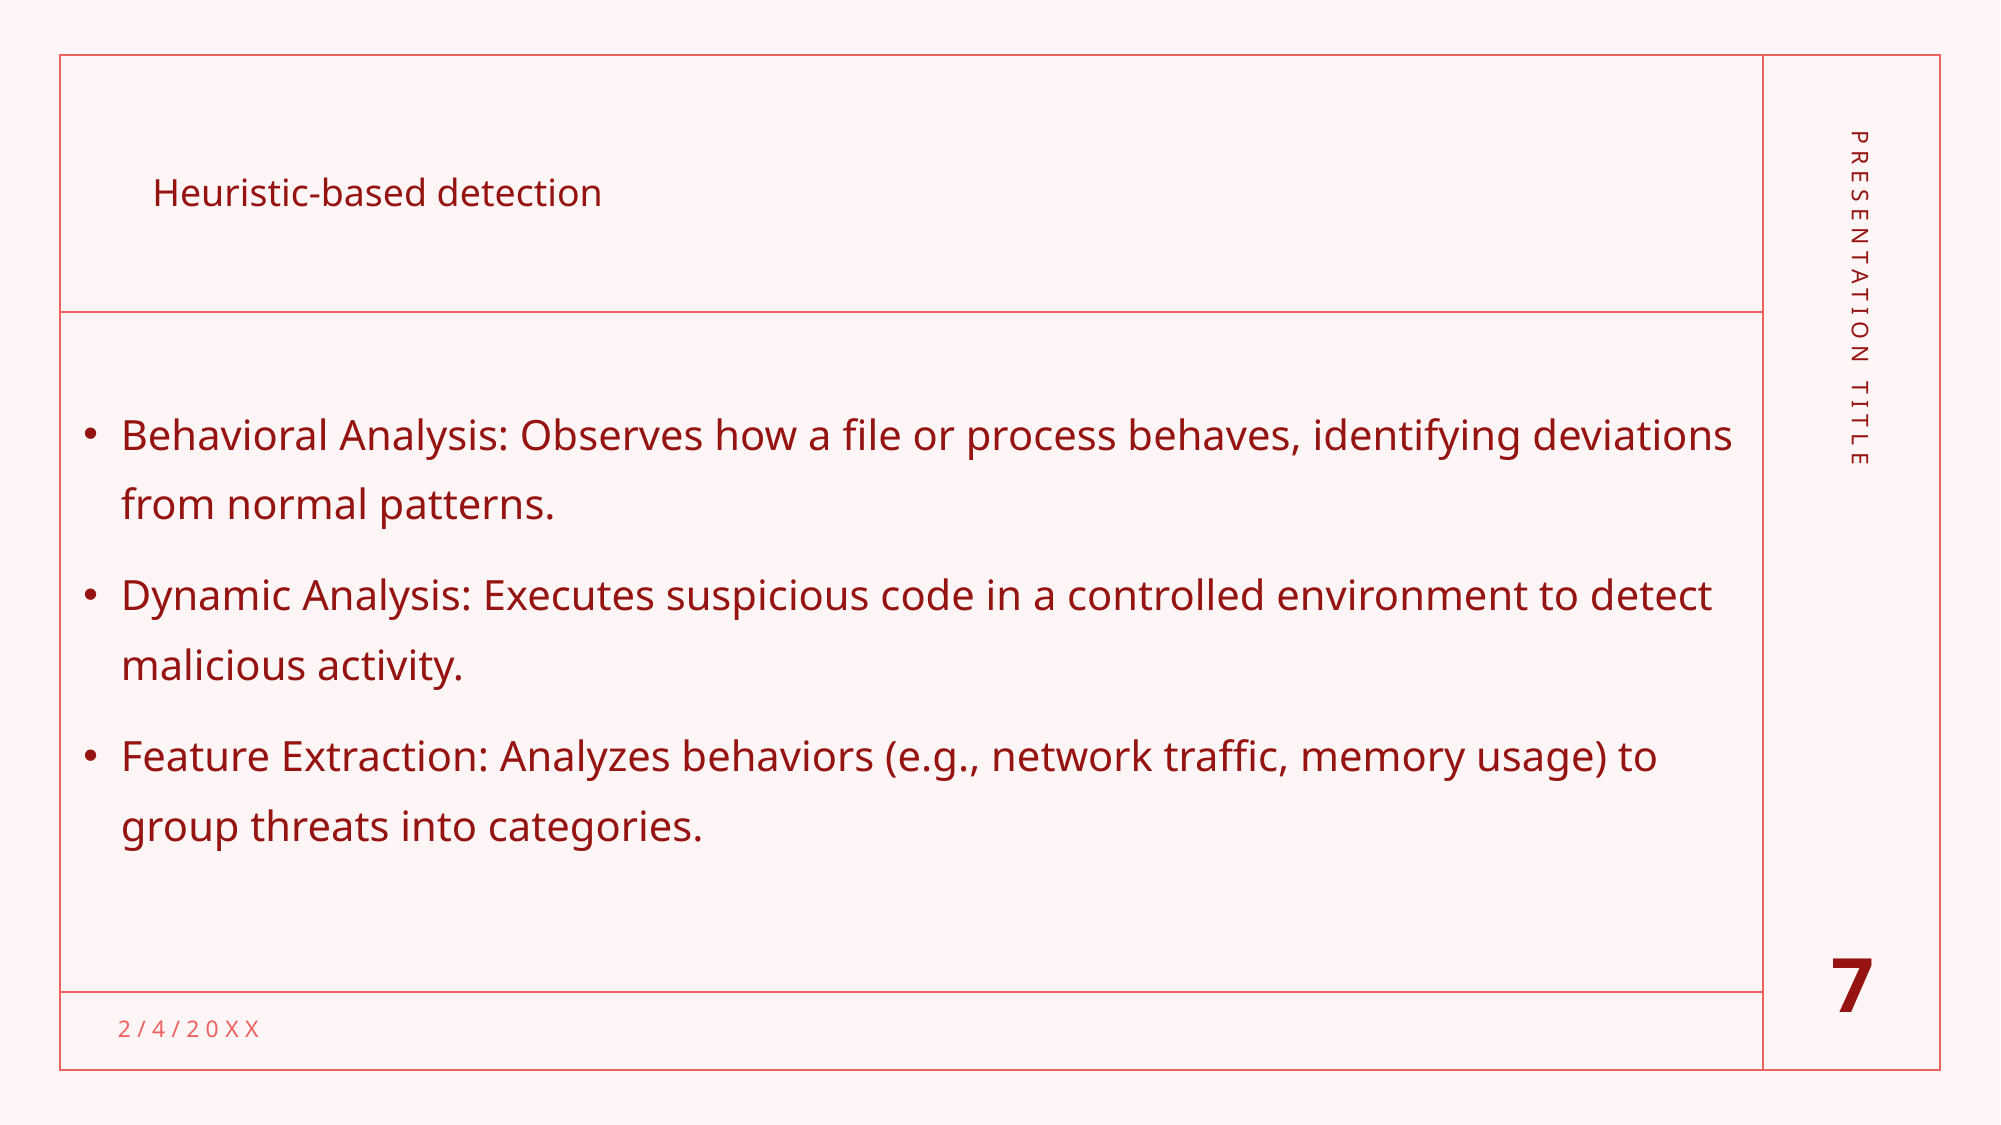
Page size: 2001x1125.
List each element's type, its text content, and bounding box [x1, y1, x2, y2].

slide_number 7 [1775, 930, 1932, 1055]
list Behavioral Analysis: Observes how a file or process behaves, identifying deviations from normal patterns. Dynamic Analysis: Executes suspicious code in a controlled environment to detect malicious activity. Feature Extraction: Analyzes behaviors (e.g., network traffic, memory usage) to group threats into categories. [68, 380, 1776, 1008]
footer PRESENTATION TITLE [1822, 115, 1883, 791]
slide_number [103, 1007, 621, 1055]
title Heuristic-based detection [137, 89, 1701, 294]
